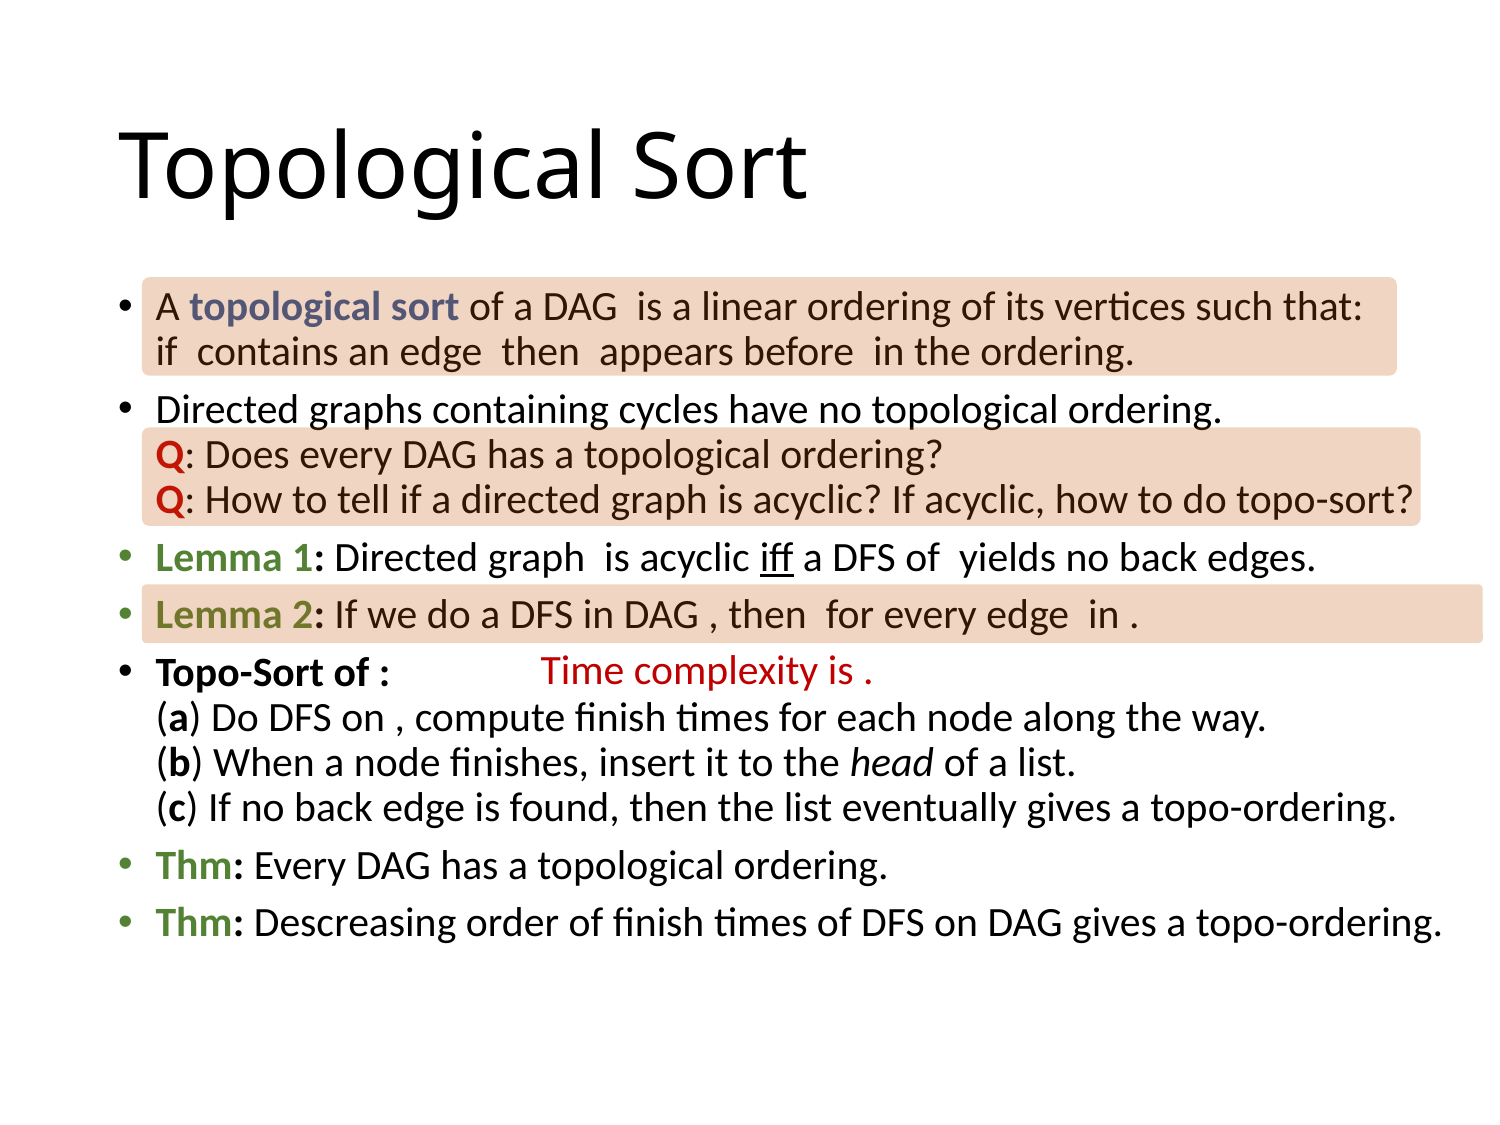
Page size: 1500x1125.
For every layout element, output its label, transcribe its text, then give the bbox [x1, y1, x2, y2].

text_box [140, 426, 1422, 527]
title Topological Sort [103, 59, 1397, 278]
text_box [140, 583, 1484, 645]
text_box [140, 276, 1398, 377]
